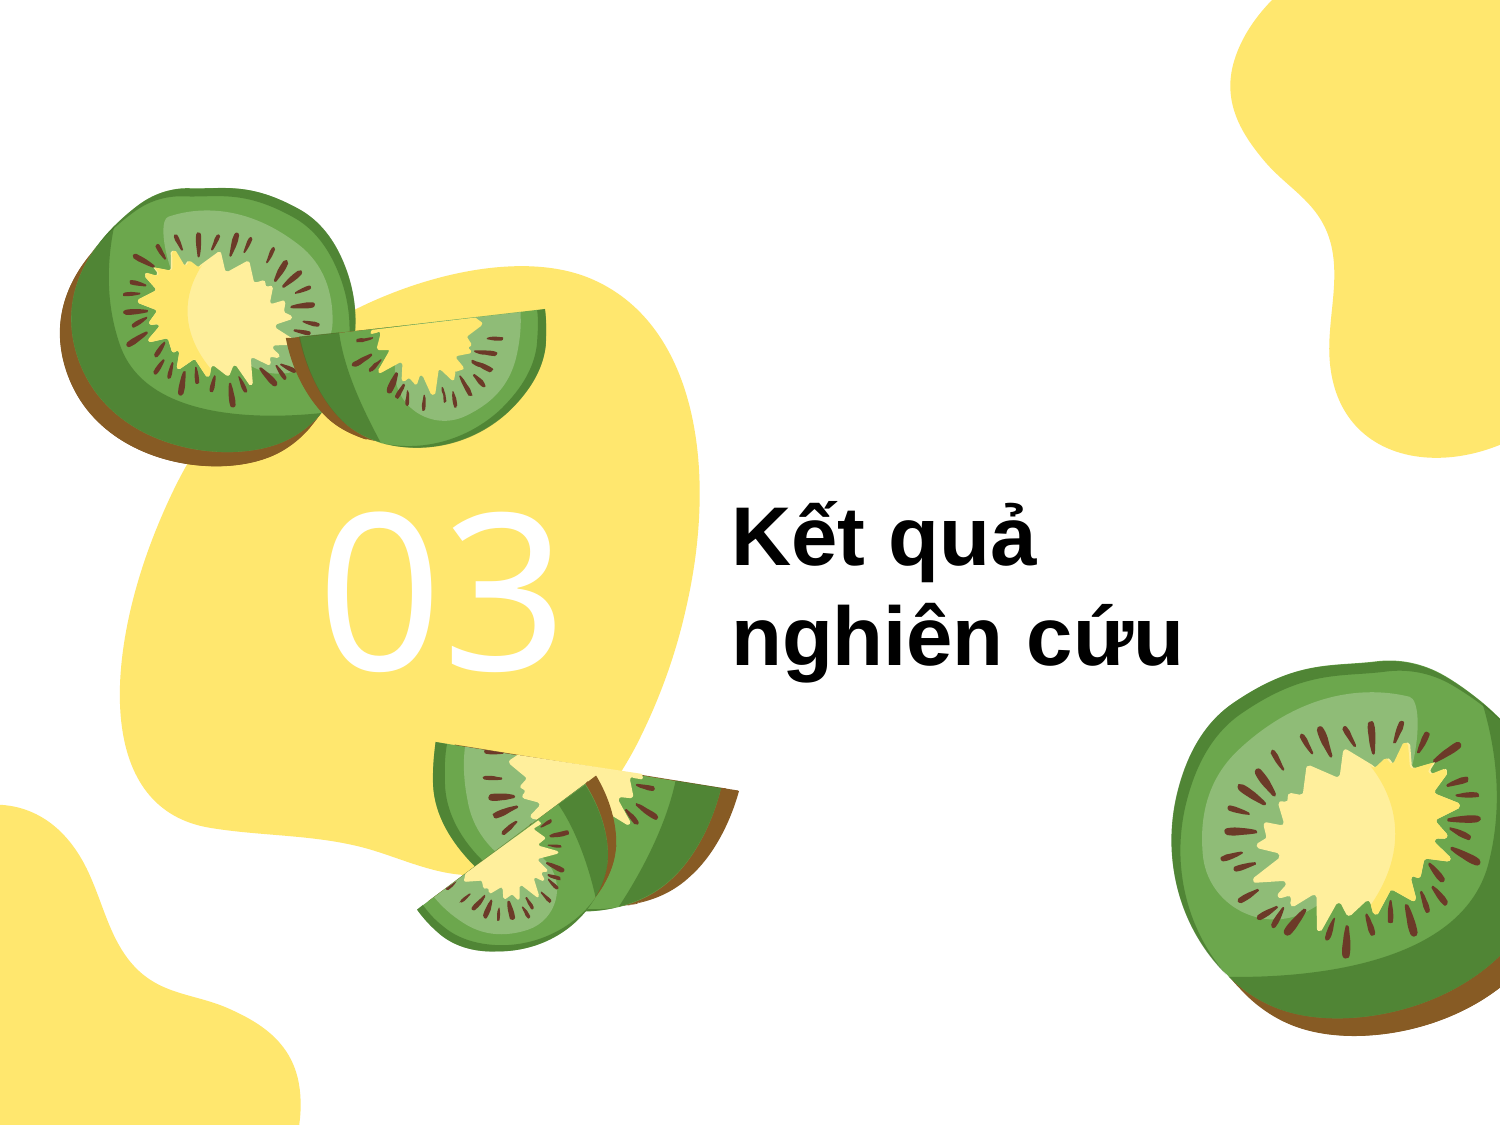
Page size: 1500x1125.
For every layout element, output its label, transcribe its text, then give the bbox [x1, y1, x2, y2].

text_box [260, 201, 573, 501]
text_box 03 [203, 394, 683, 773]
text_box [6, 120, 416, 531]
text_box Kết quả nghiên cứu [716, 474, 1251, 690]
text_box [1091, 573, 1500, 1121]
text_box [416, 741, 740, 952]
